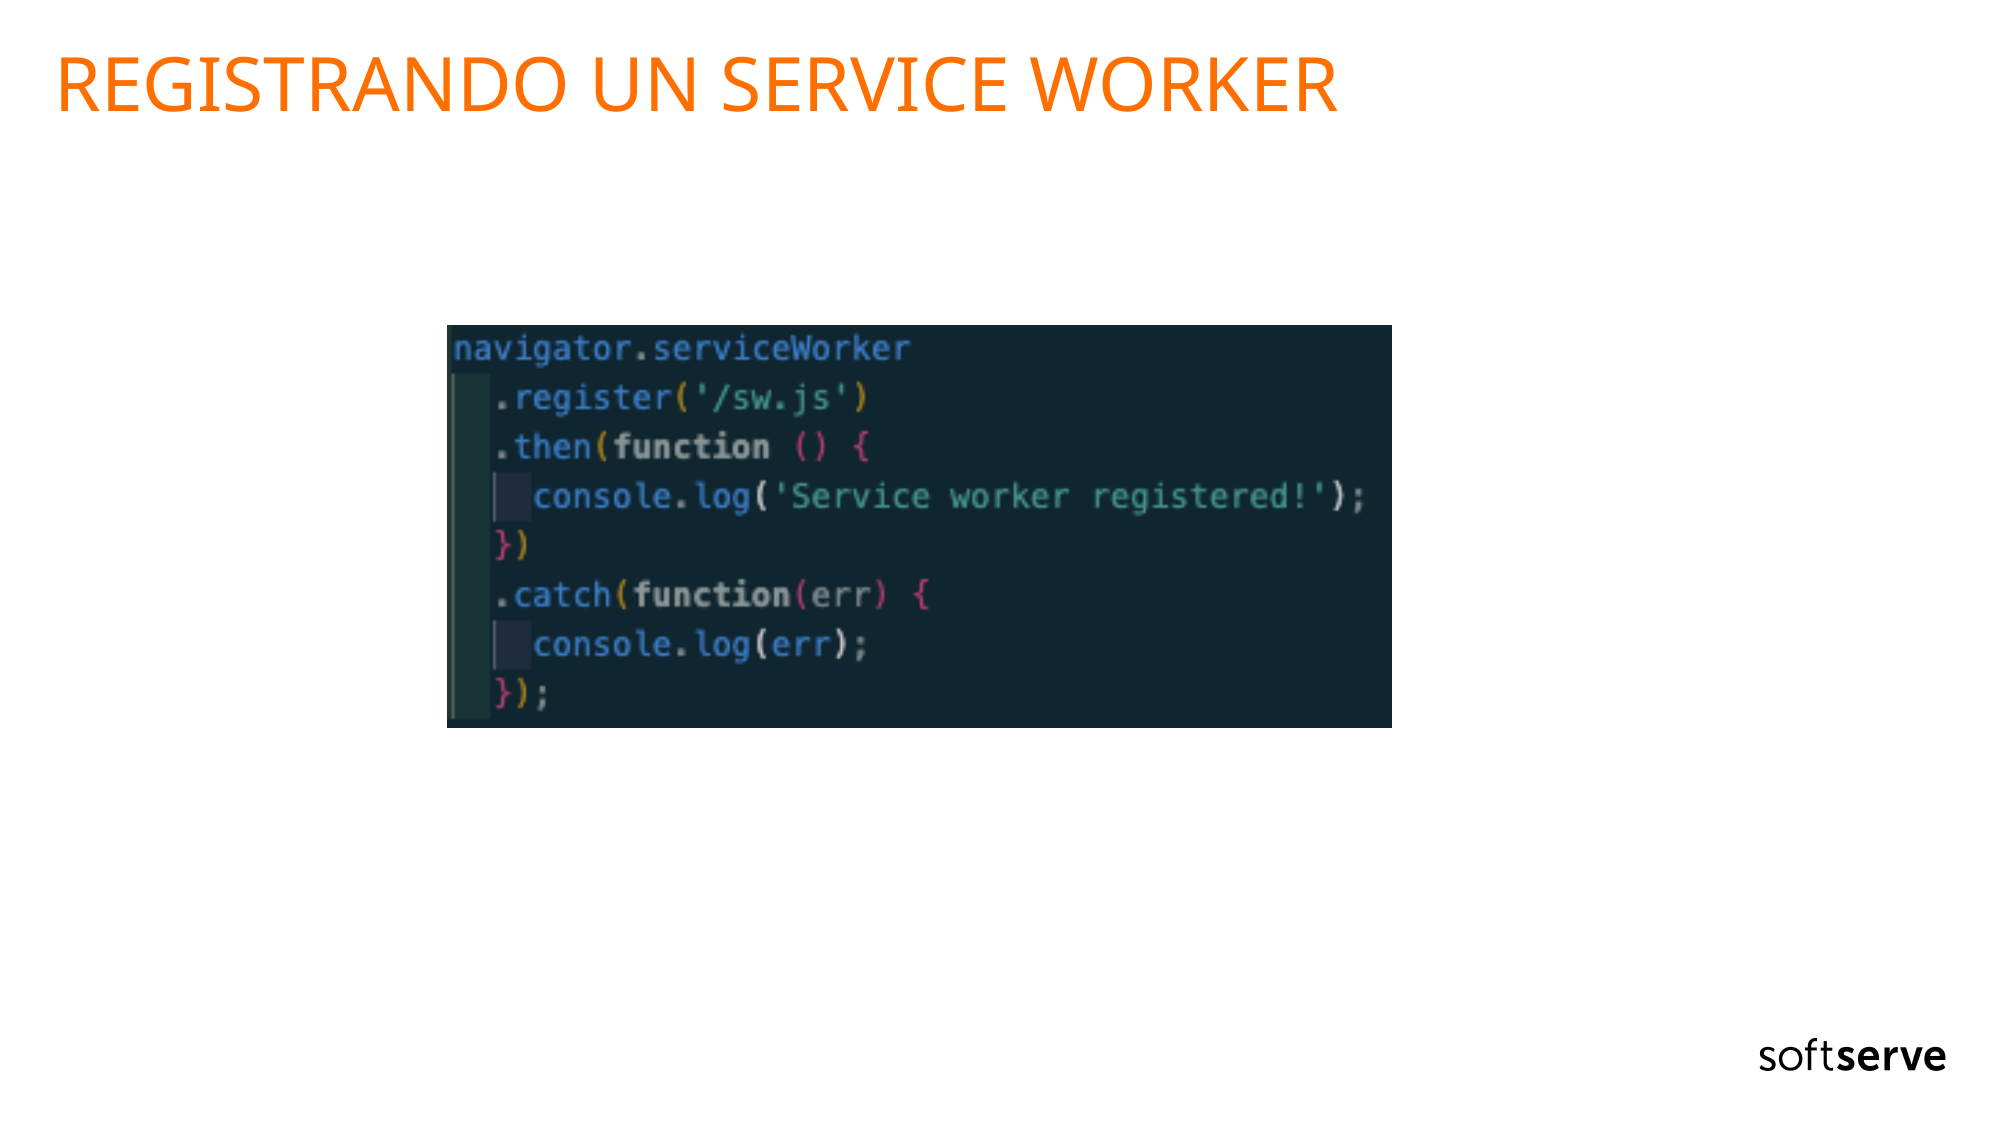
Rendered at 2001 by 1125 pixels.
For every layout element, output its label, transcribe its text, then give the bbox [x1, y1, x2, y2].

picture [447, 325, 1392, 729]
picture [1759, 1038, 1946, 1071]
title Registrando un service worker [54, 53, 1939, 147]
